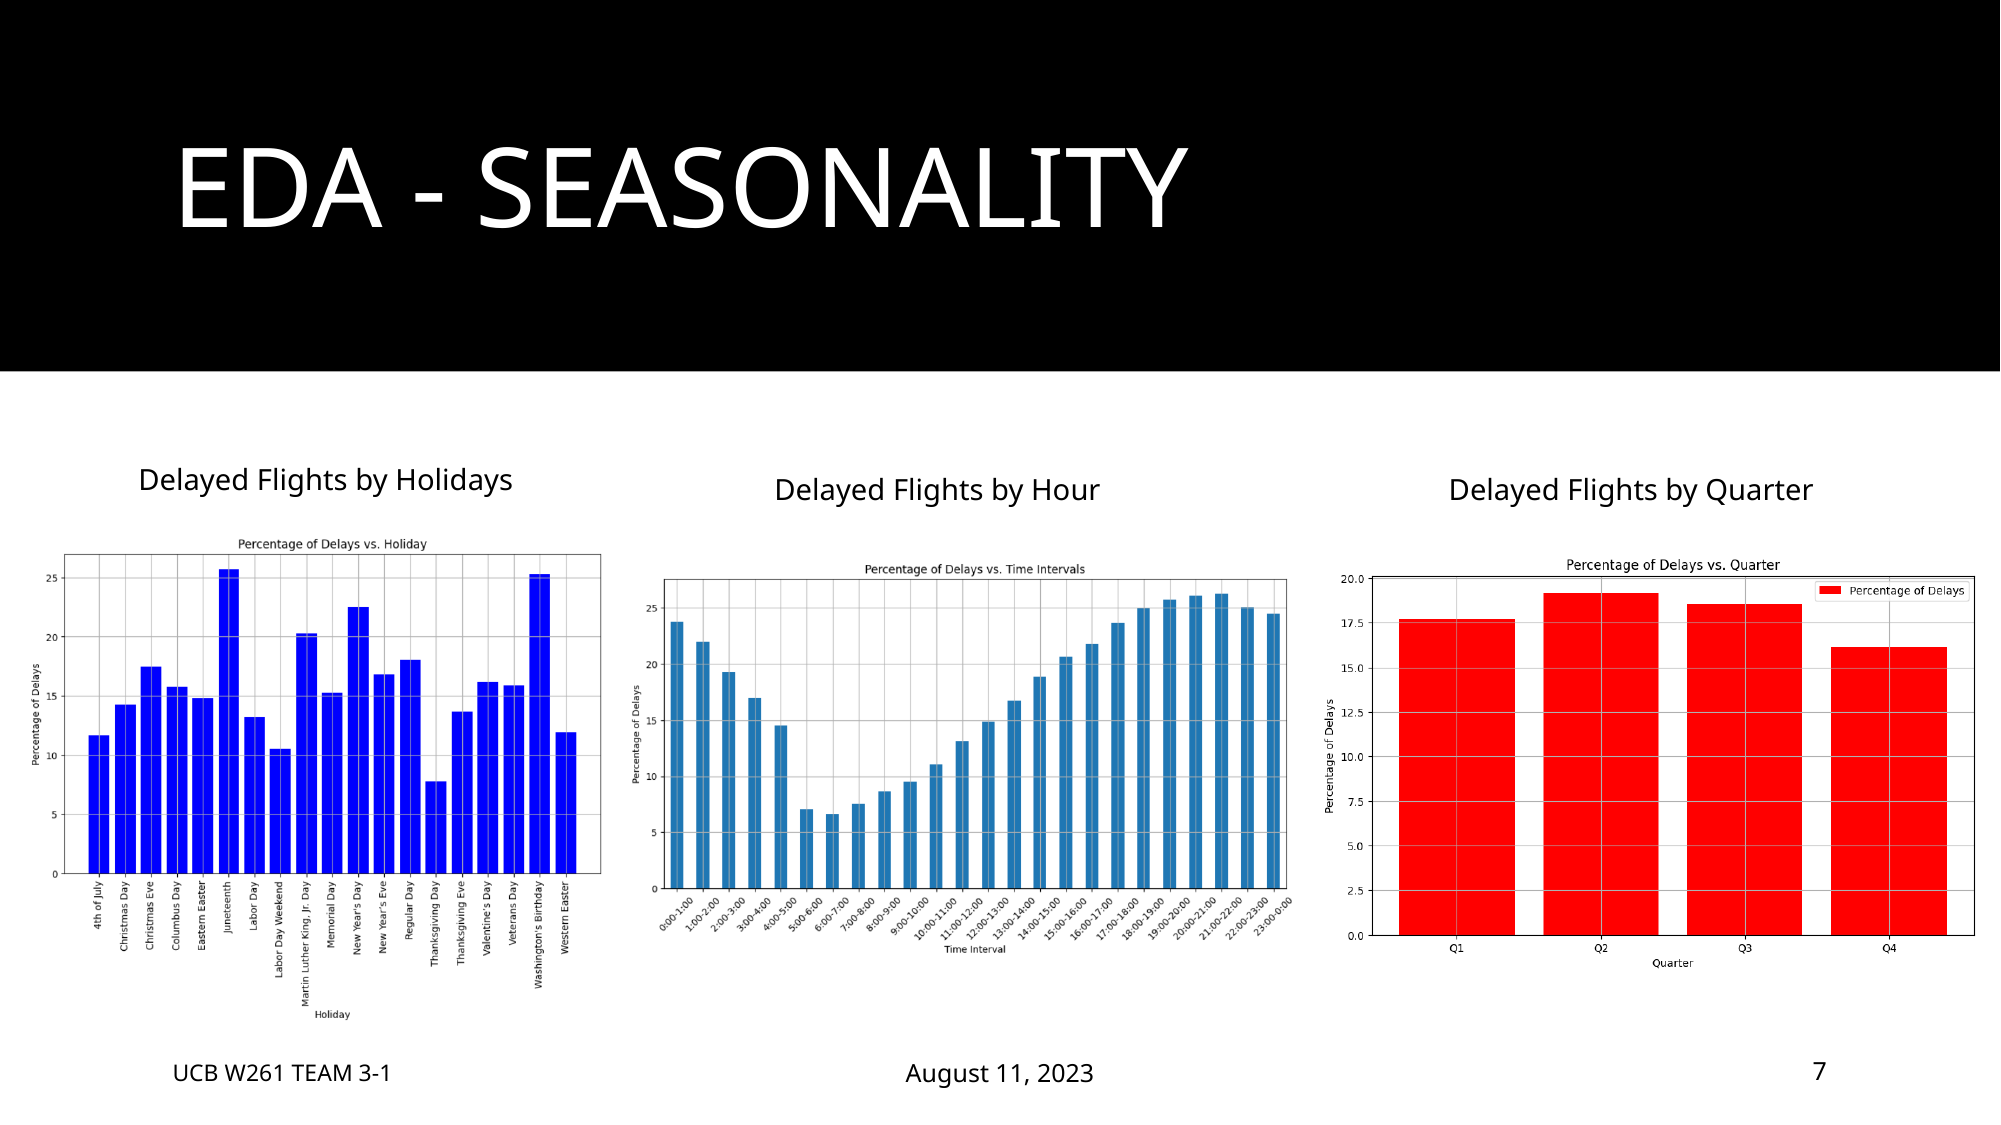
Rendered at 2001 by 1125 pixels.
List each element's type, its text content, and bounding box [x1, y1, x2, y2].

footer UCB W261 TEAM 3-1 [157, 1042, 689, 1103]
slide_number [734, 1042, 1266, 1103]
picture [26, 529, 1296, 1021]
picture [1313, 553, 1990, 976]
slide_number 7 [1688, 1042, 1842, 1103]
text_box Delayed Flights by Holidays [123, 446, 584, 497]
text_box Delayed Flights by Quarter [1433, 456, 1853, 507]
text_box Delayed Flights by Hour [759, 456, 1178, 507]
title EDA - SEASONALITY [157, 52, 1842, 332]
